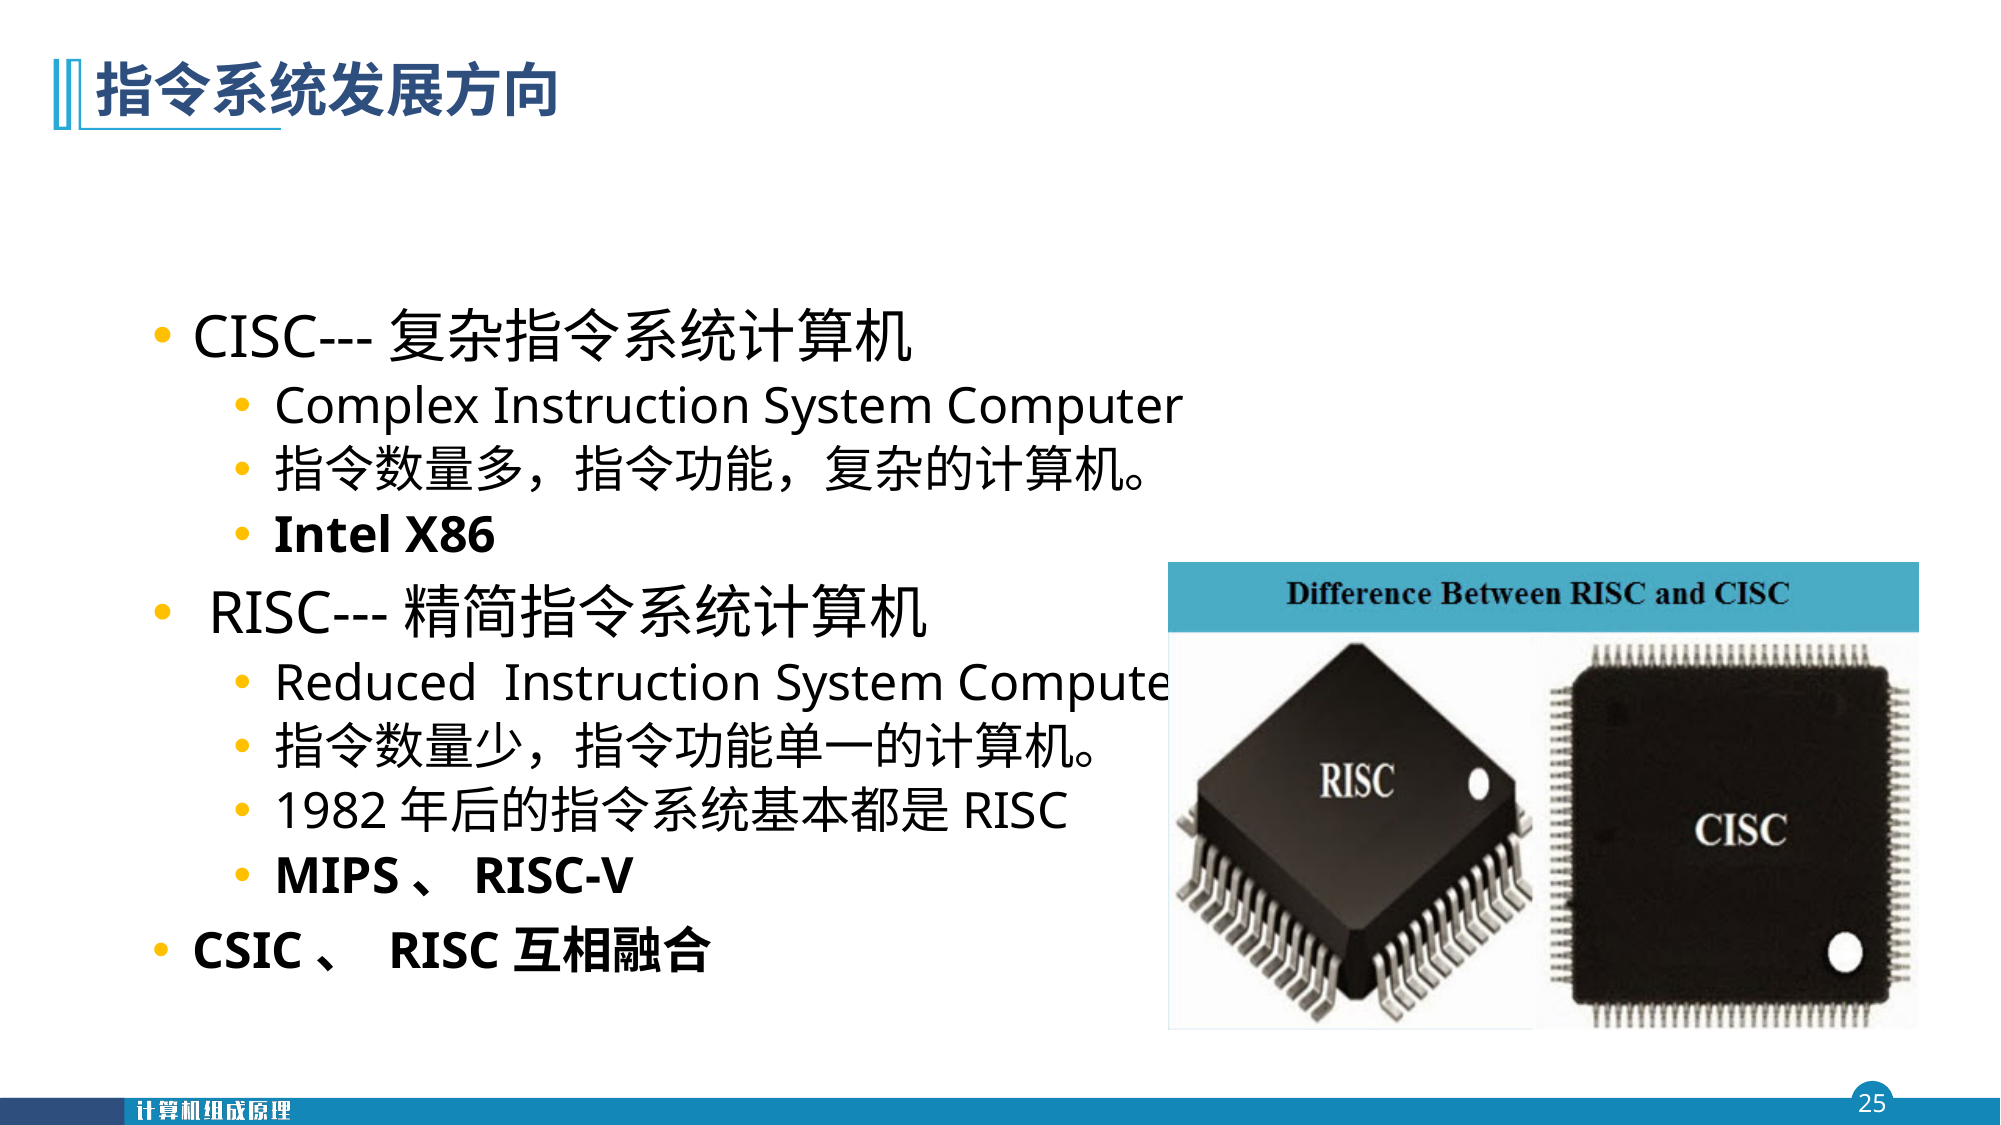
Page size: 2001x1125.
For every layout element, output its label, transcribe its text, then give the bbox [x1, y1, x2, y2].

title 指令系统发展方向 [80, 42, 1805, 144]
list CISC---复杂指令系统计算机 Complex Instruction System Computer 指令数量多，指令功能，复杂的计算机。 Intel X86 RISC---精简指令系统计算机 Reduced Instruction System Computer 指令数量少，指令功能单一的计算机。 1982年后的指令系统基本都是RISC MIPS、RISC-V CSIC、 RISC互相融合 [137, 299, 1863, 1014]
picture [1168, 562, 1919, 1030]
